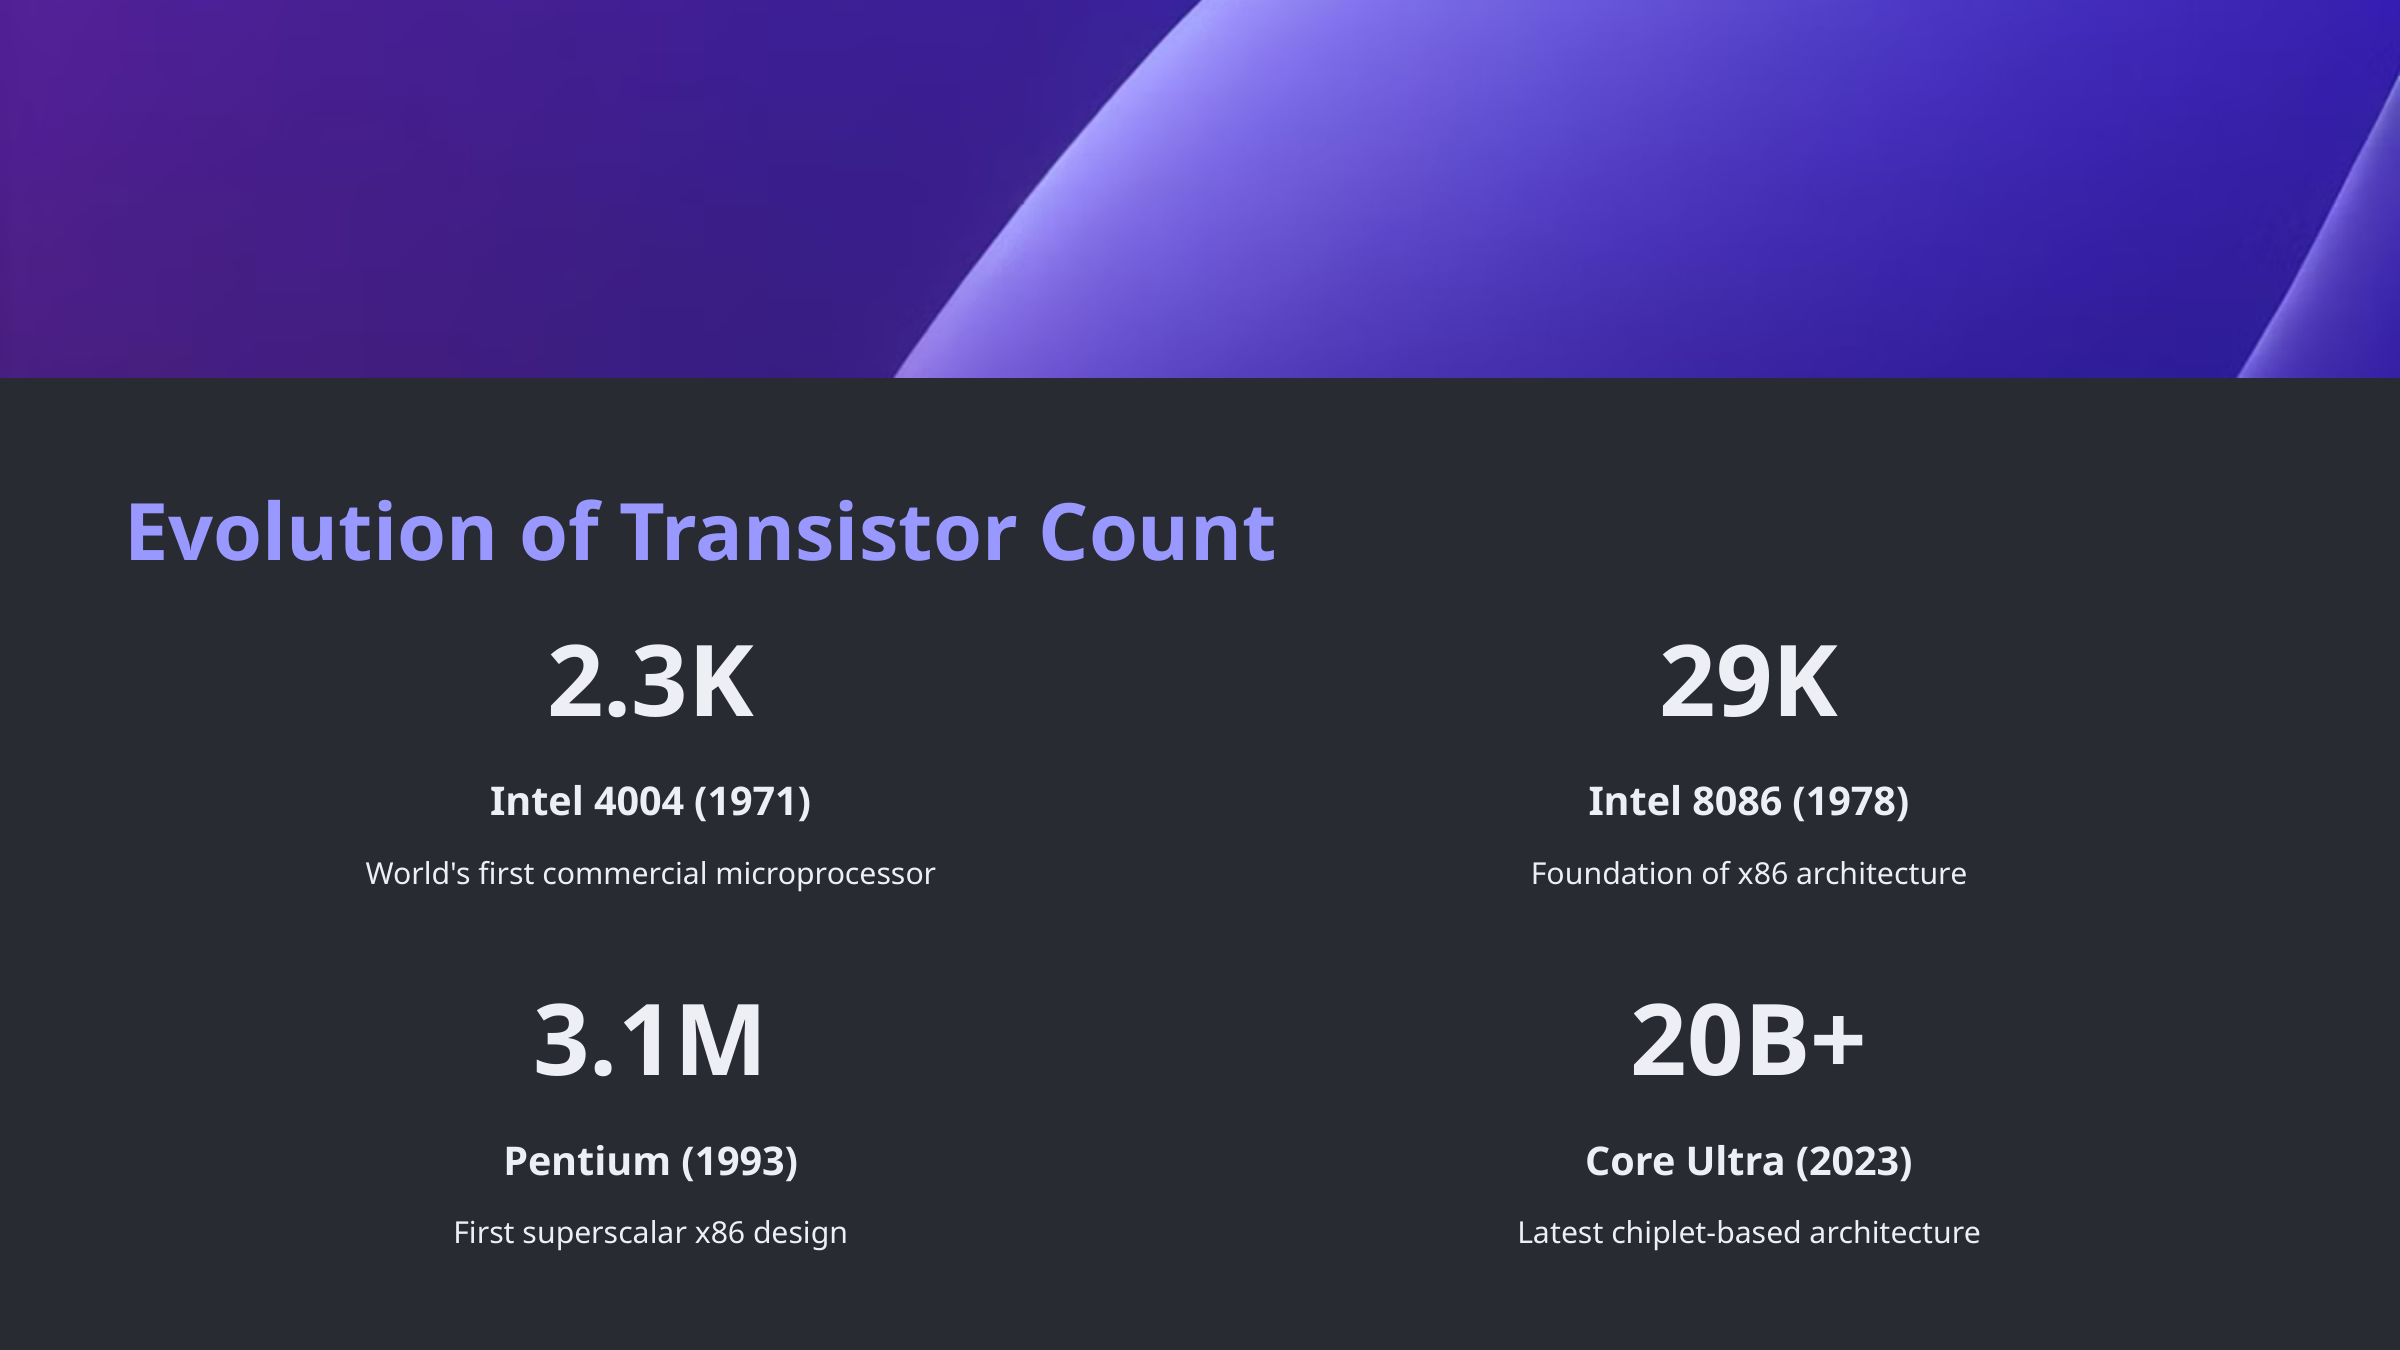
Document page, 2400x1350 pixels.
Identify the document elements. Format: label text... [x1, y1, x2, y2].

text_box Evolution of Transistor Count [124, 477, 1148, 577]
text_box Intel 8086 (1978) [1550, 774, 1948, 825]
picture [0, 0, 2400, 378]
text_box 20B+ [1222, 996, 2276, 1097]
text_box Core Ultra (2023) [1550, 1133, 1948, 1184]
text_box World's first commercial microprocessor [124, 842, 1178, 891]
text_box Pentium (1993) [452, 1133, 850, 1184]
text_box Foundation of x86 architecture [1222, 842, 2276, 891]
text_box 2.3K [124, 637, 1178, 737]
text_box Intel 4004 (1971) [452, 774, 850, 825]
text_box 3.1M [124, 996, 1178, 1097]
text_box Latest chiplet-based architecture [1222, 1201, 2276, 1251]
text_box First superscalar x86 design [124, 1201, 1178, 1251]
text_box 29K [1222, 637, 2276, 737]
